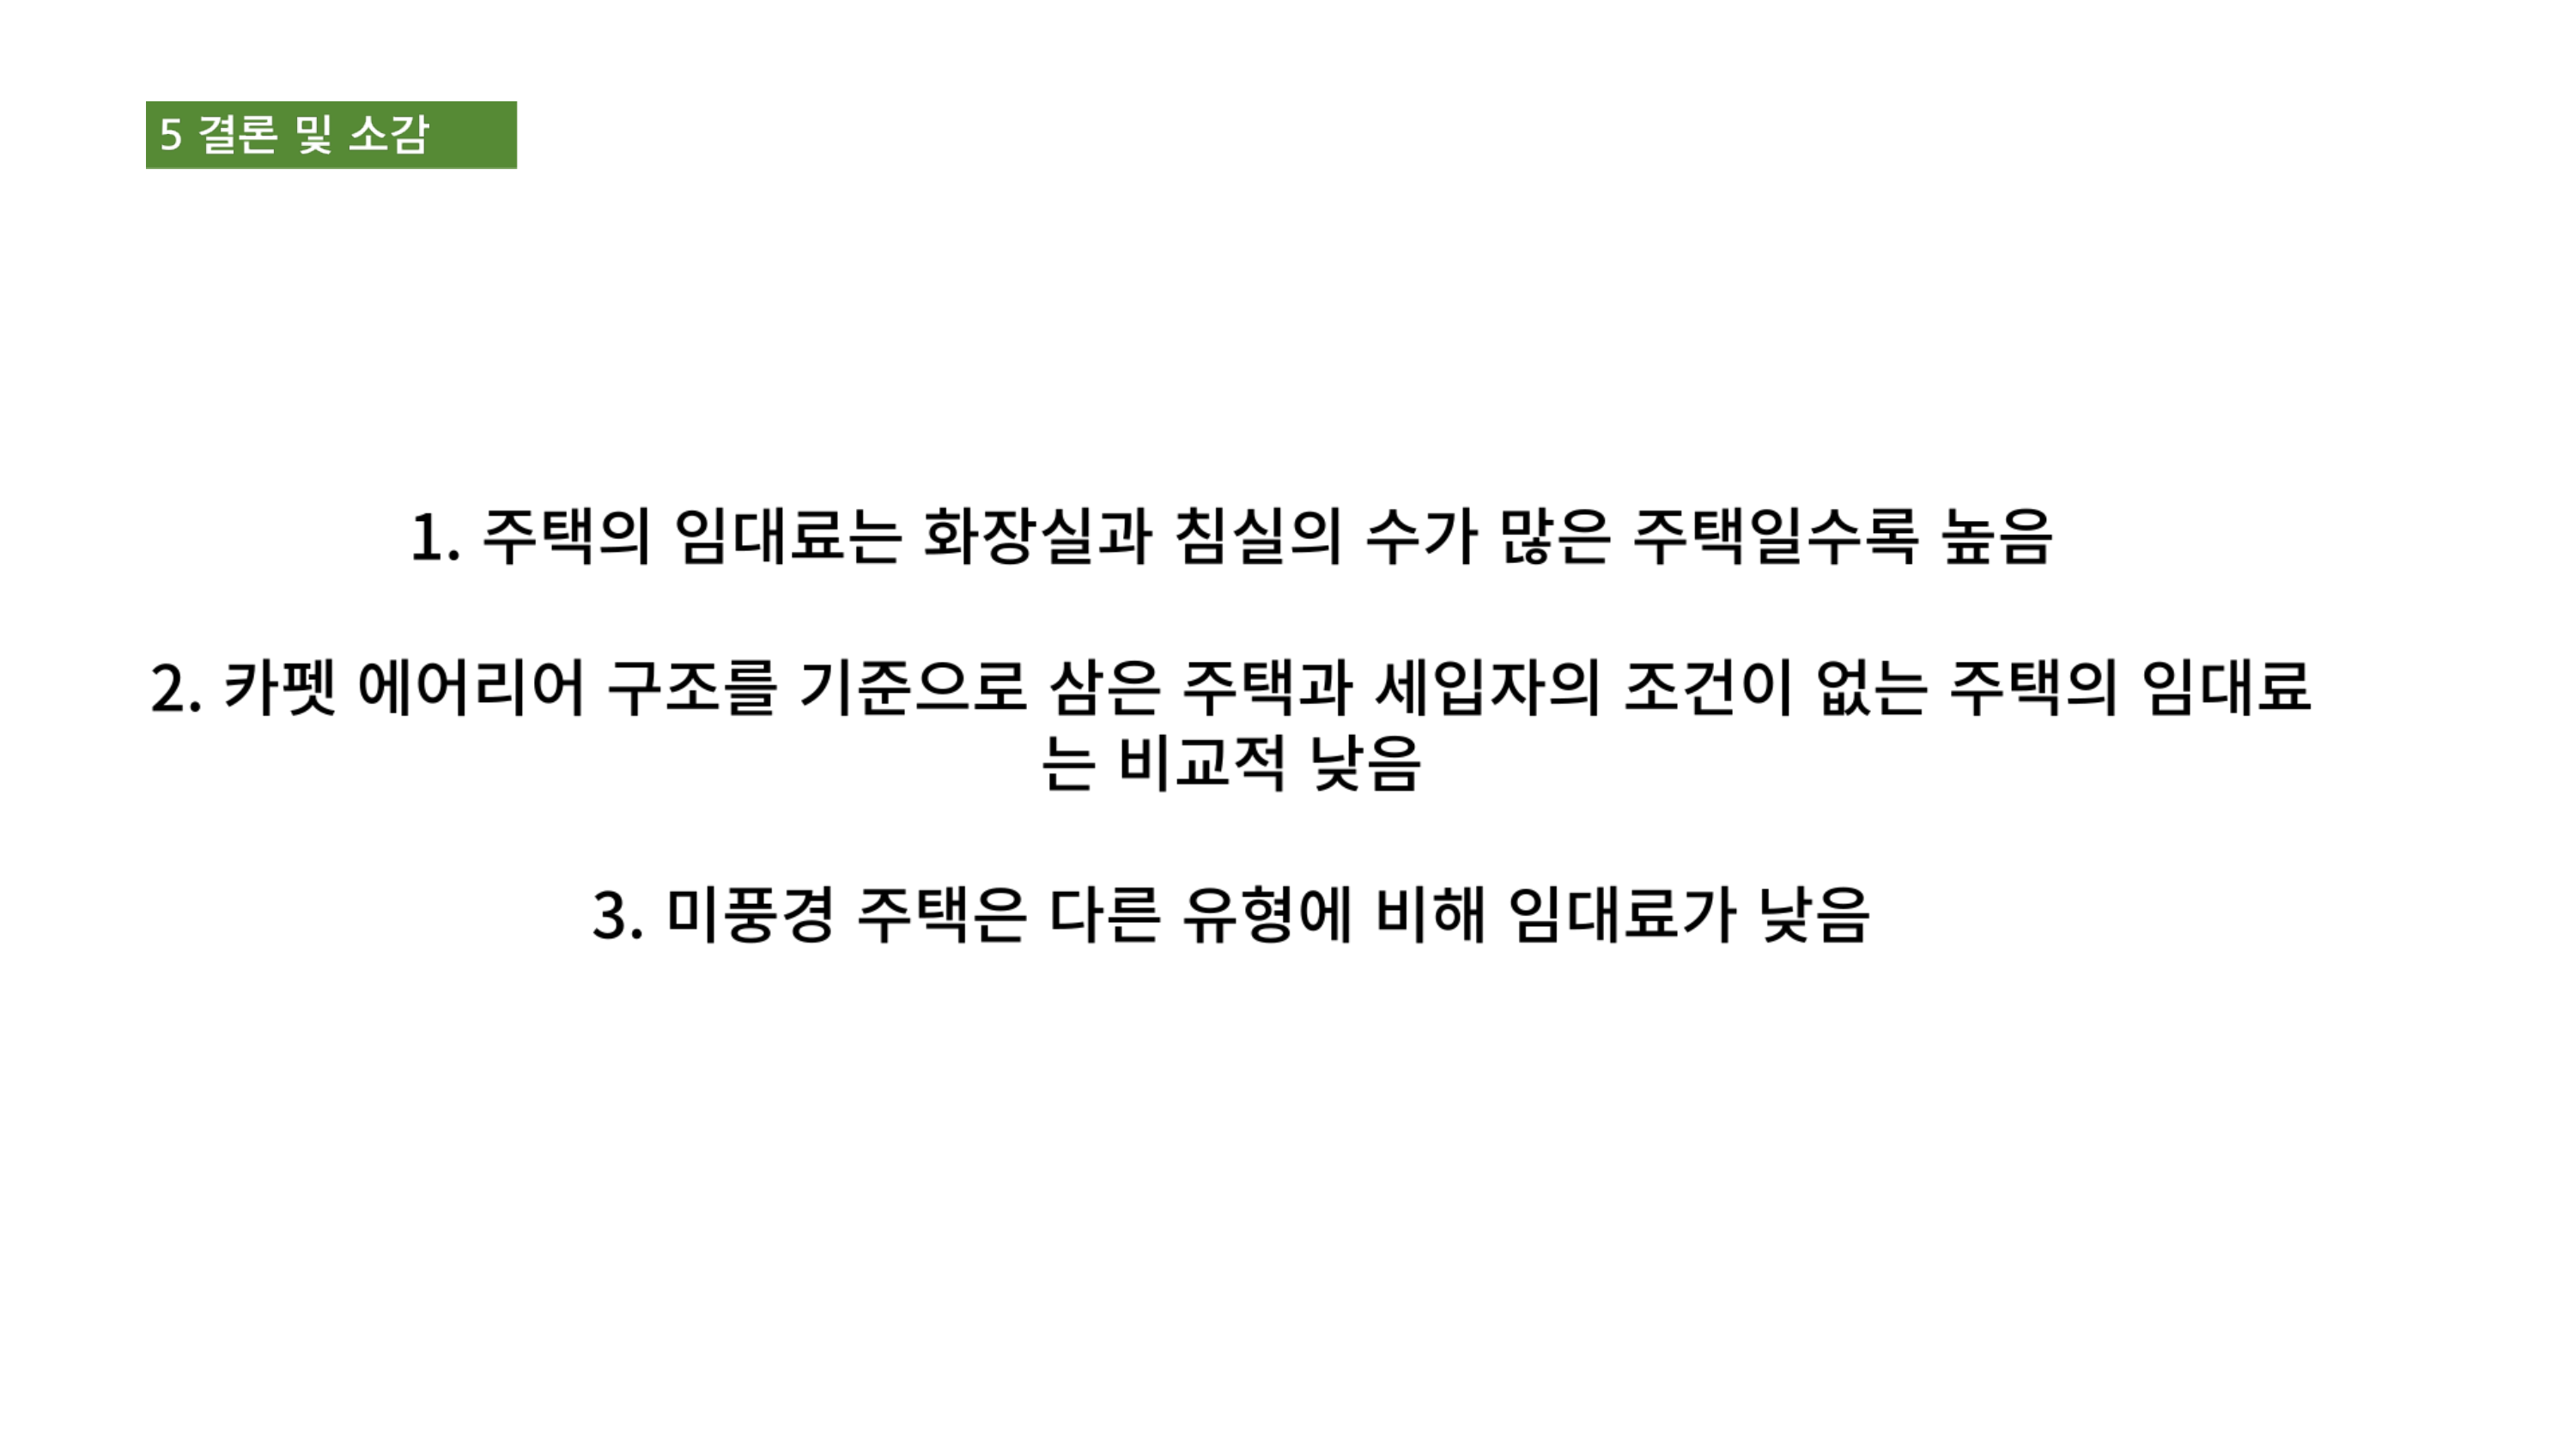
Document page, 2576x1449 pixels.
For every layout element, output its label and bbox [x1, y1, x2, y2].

picture [132, 90, 472, 208]
picture [104, 467, 2389, 1021]
text_box [476, 101, 519, 169]
